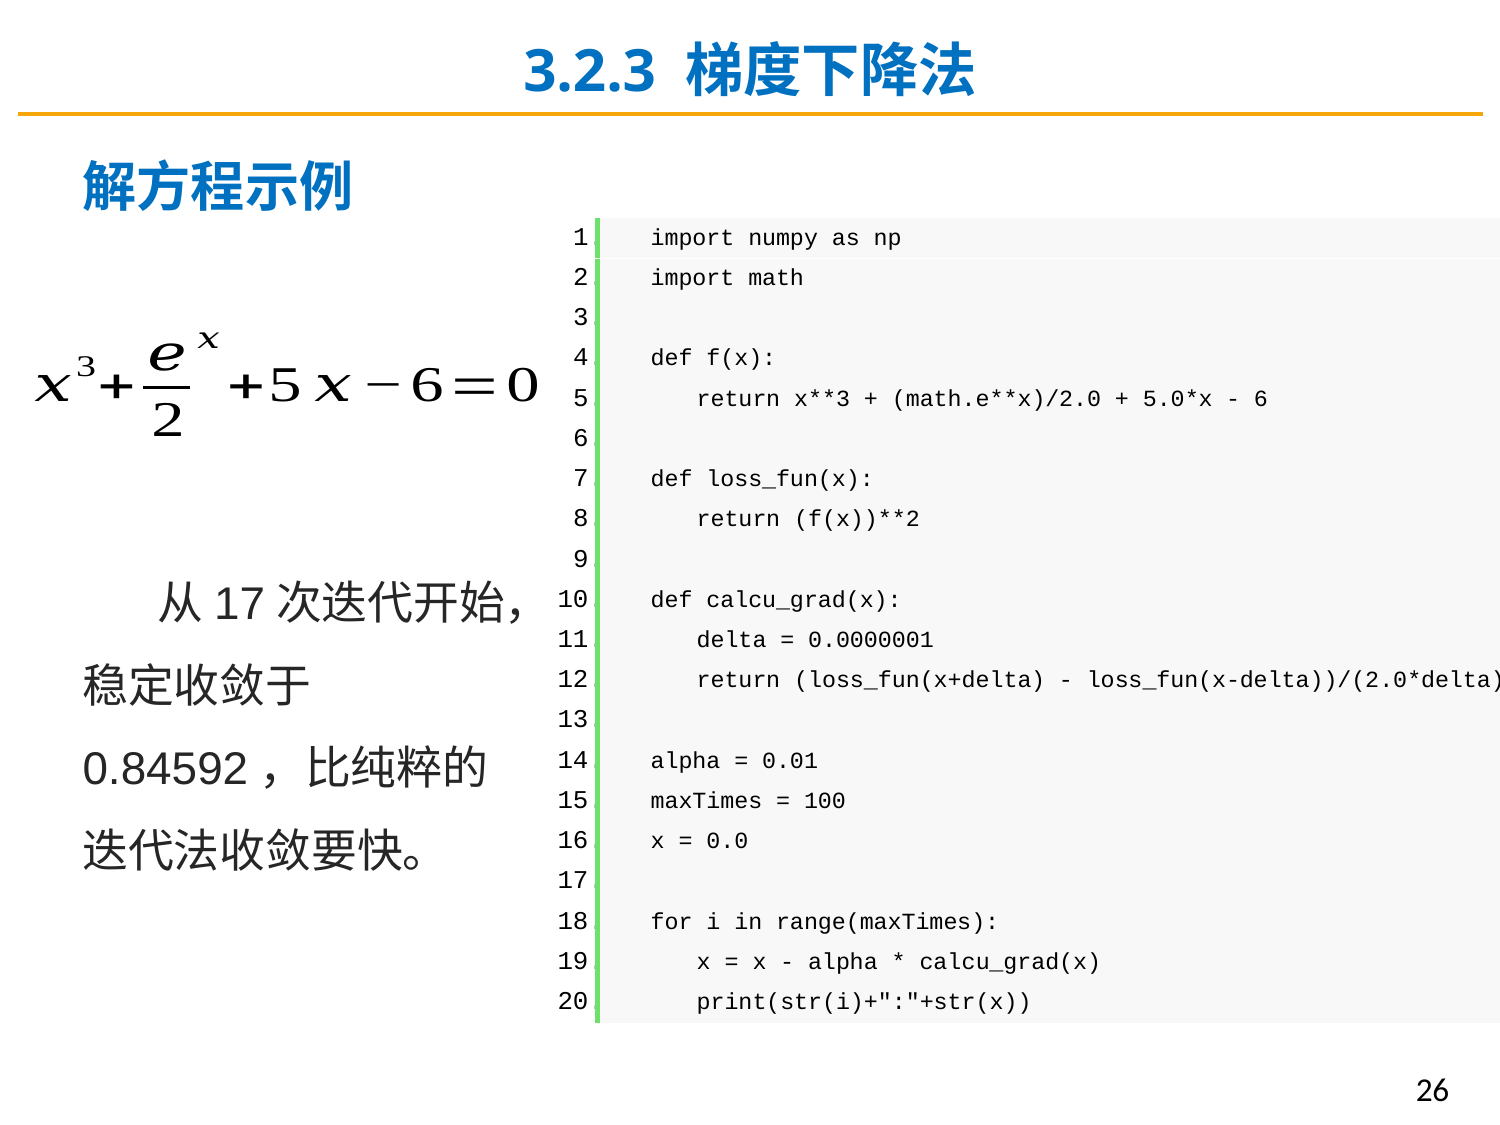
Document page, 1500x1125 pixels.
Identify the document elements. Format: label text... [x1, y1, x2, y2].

text_box 解方程示例 从17次迭代开始，稳定收敛于0.84592，比纯粹的迭代法收敛要快。 [67, 111, 530, 1059]
picture [557, 218, 1500, 1060]
text_box 3.2.3 梯度下降法 [0, 25, 1500, 111]
text_box 26 [1114, 1067, 1465, 1106]
